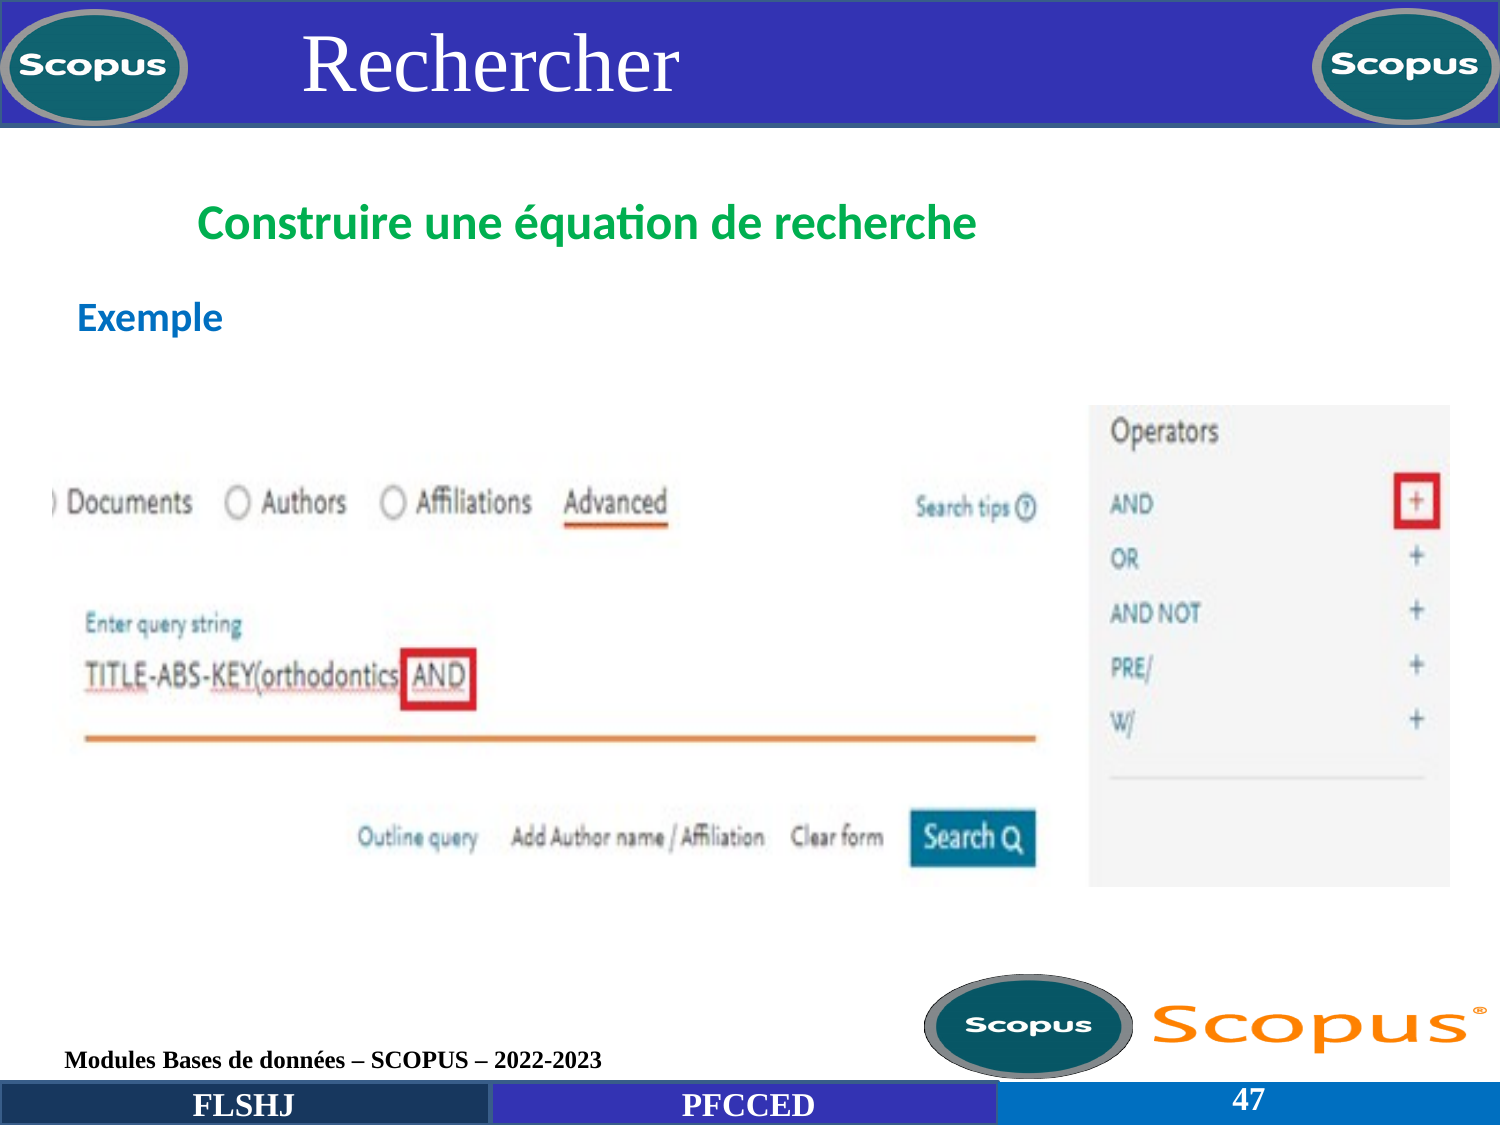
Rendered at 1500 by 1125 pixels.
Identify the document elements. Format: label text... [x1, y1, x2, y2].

text_box Construire une équation de recherche Exemple [75, 187, 986, 340]
picture [924, 974, 1488, 1079]
picture [0, 9, 188, 127]
title Rechercher [299, 23, 1250, 214]
footer PFCCED [679, 1084, 850, 1125]
slide_number FLSHJ [190, 1084, 300, 1125]
picture [1312, 7, 1500, 125]
text_box Modules Bases de données – SCOPUS – 2022-2023 [62, 1047, 647, 1074]
picture [51, 405, 1451, 887]
slide_number 47 [1226, 1088, 1273, 1125]
